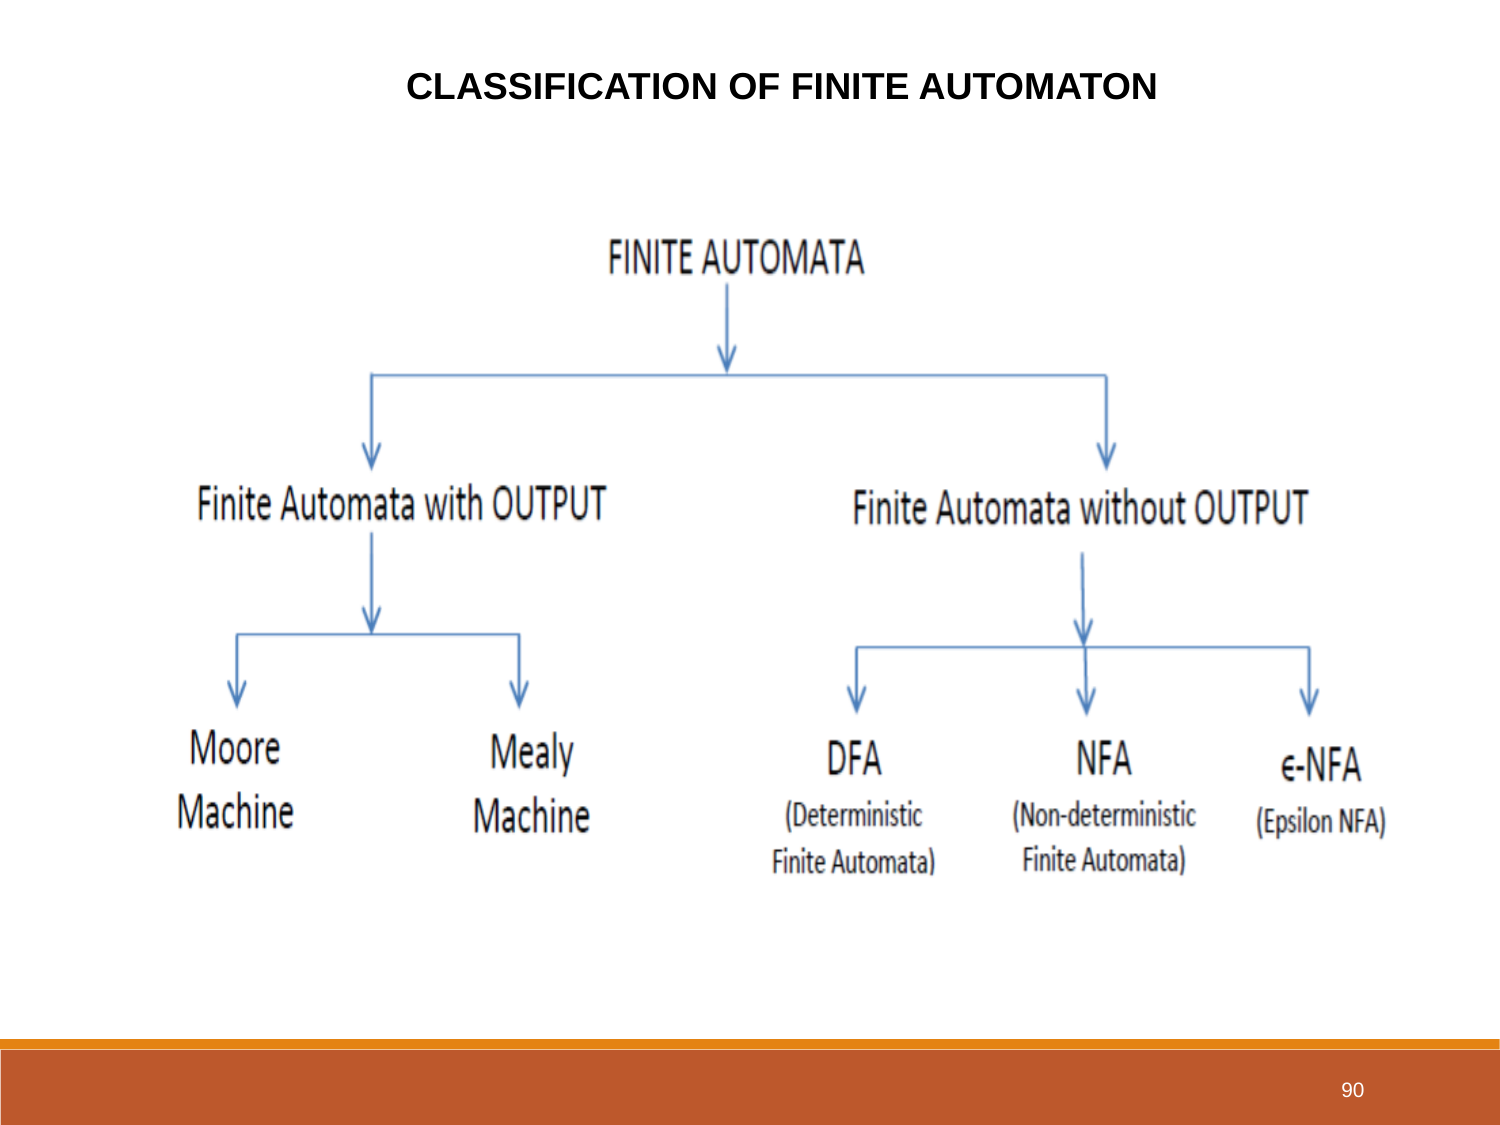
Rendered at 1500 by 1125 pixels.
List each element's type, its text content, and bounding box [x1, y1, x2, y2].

text_box ‹#› [1217, 1059, 1380, 1120]
text_box CLASSIFICATION OF FINITE AUTOMATON [64, 54, 1500, 115]
picture [149, 199, 1389, 910]
